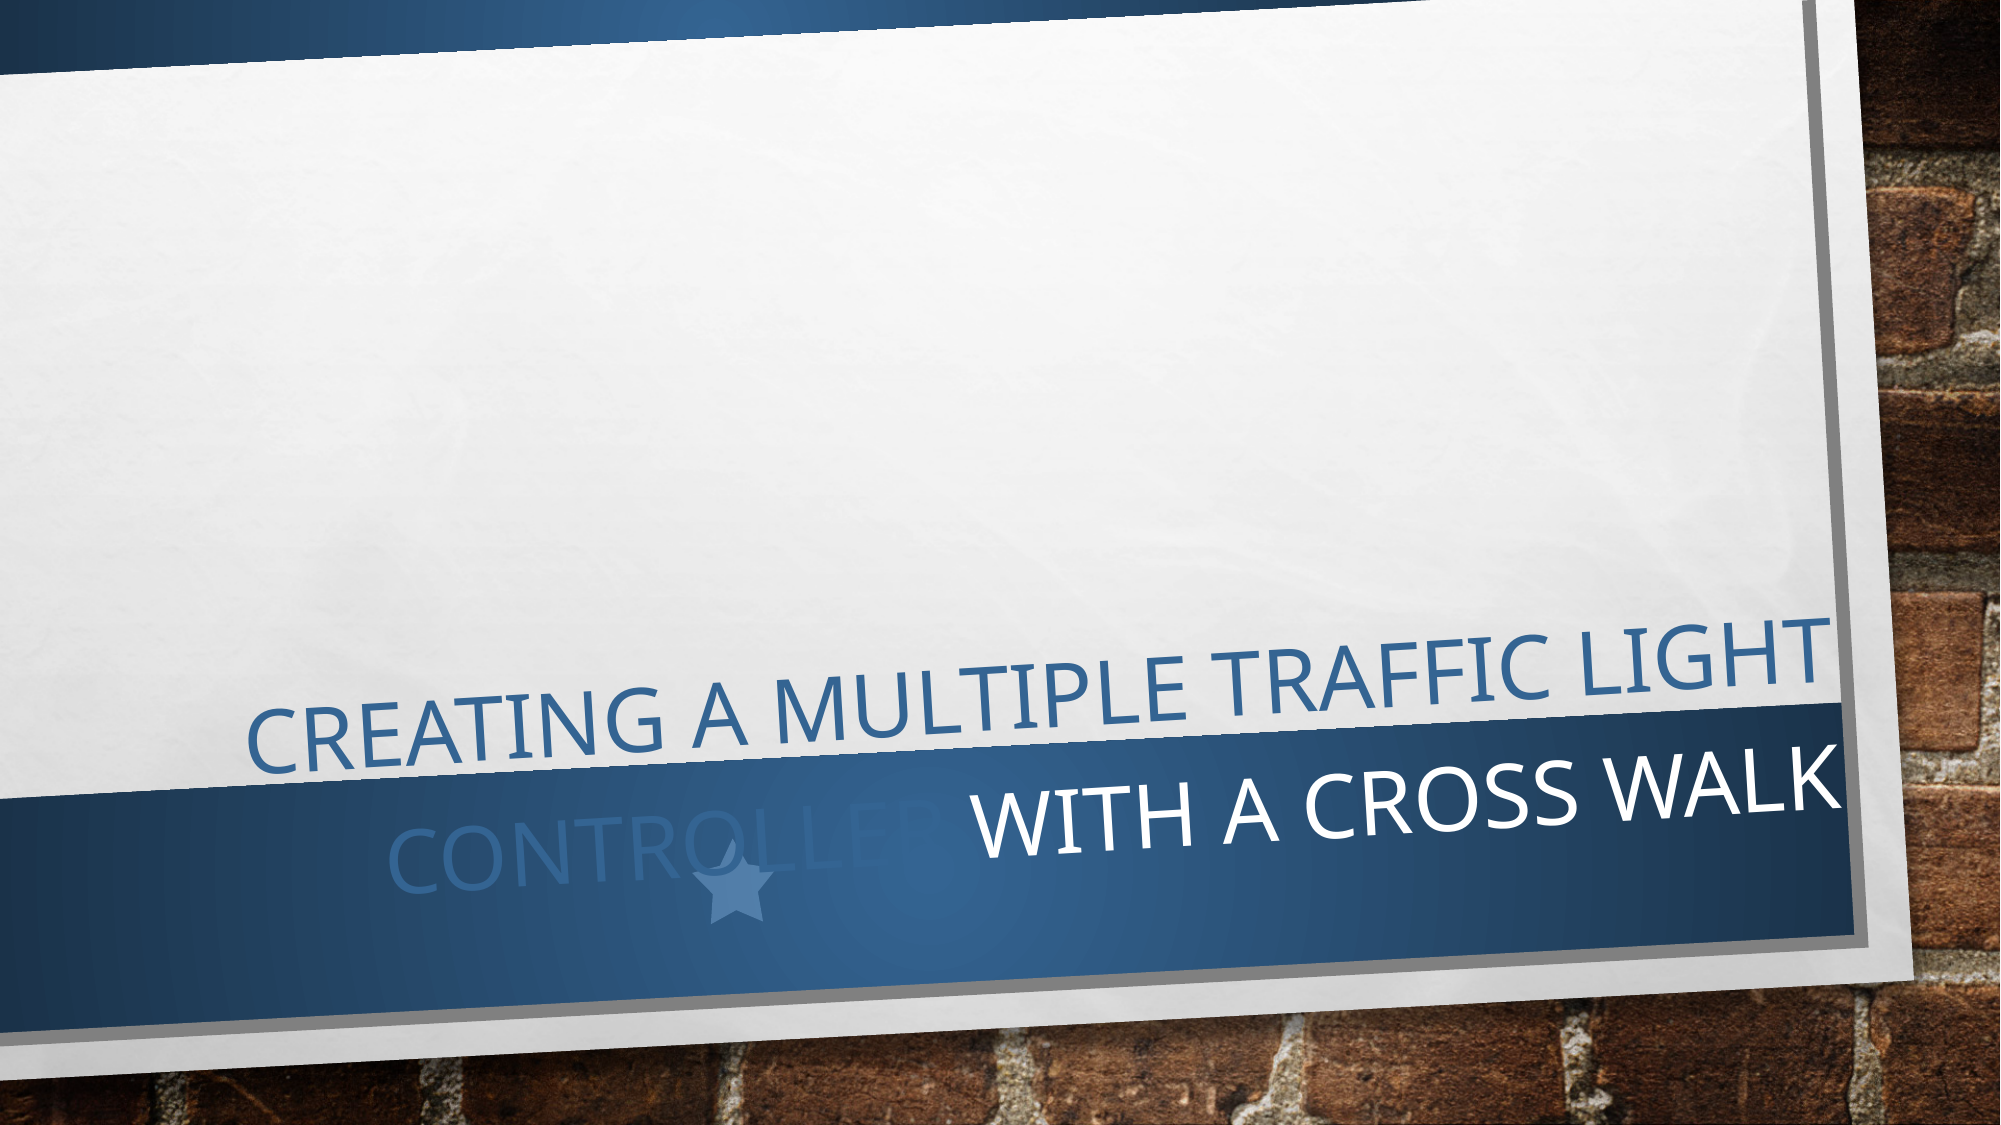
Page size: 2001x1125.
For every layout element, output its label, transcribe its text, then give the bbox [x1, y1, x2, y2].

picture [0, 0, 2000, 1125]
subtitle Creating a Multiple Traffic Light Controller with a Cross Walk [45, 560, 1859, 941]
